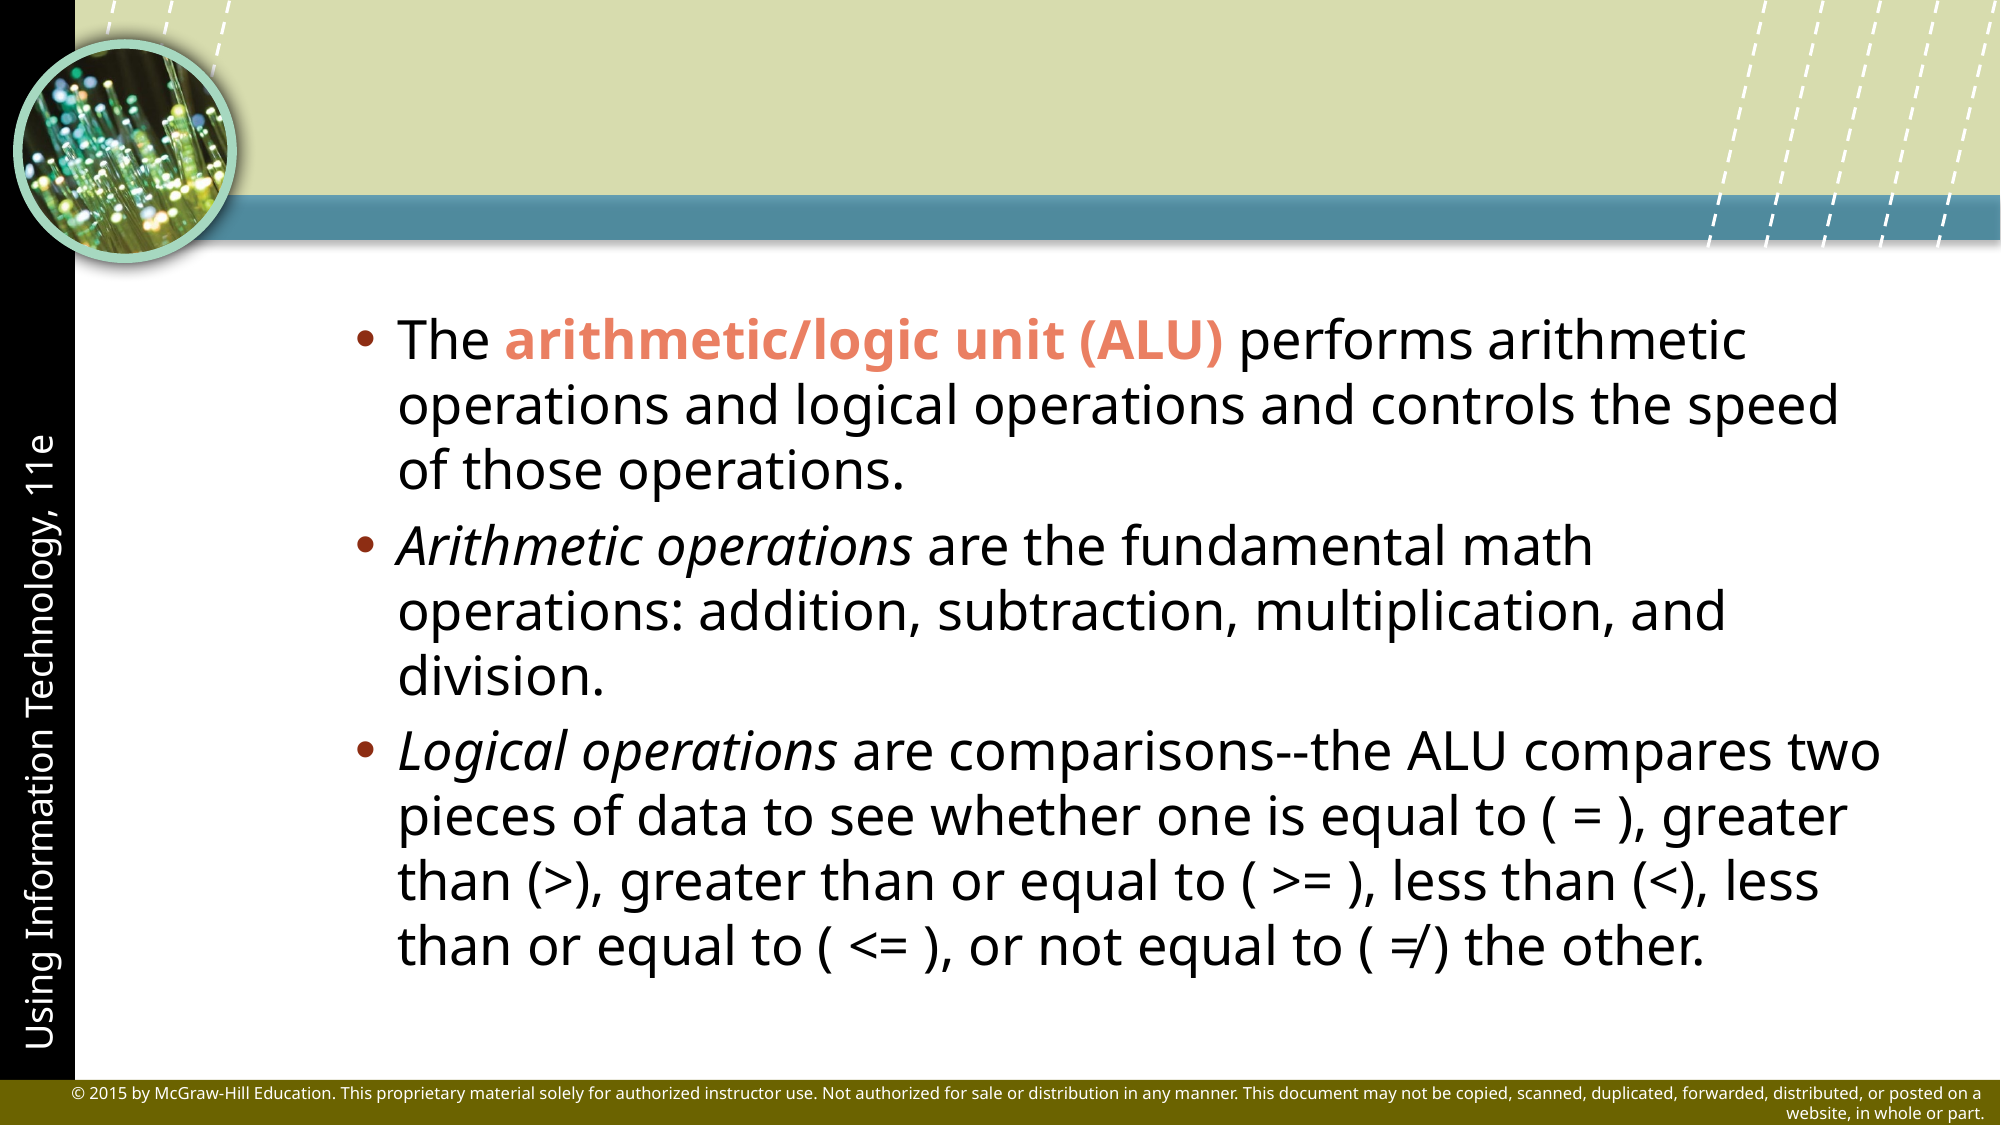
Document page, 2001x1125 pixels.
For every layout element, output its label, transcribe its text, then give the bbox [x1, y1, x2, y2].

picture [23, 49, 227, 253]
list The arithmetic/logic unit (ALU) performs arithmetic operations and logical operations and controls the speed of those operations. Arithmetic operations are the fundamental math operations: addition, subtraction, multiplication, and division. Logical operations are comparisons--the ALU compares two pieces of data to see whether one is equal to ( = ), greater than (>), greater than or equal to ( >= ), less than (<), less than or equal to ( <= ), or not equal to ( ≠ ) the other. [340, 298, 1900, 1005]
